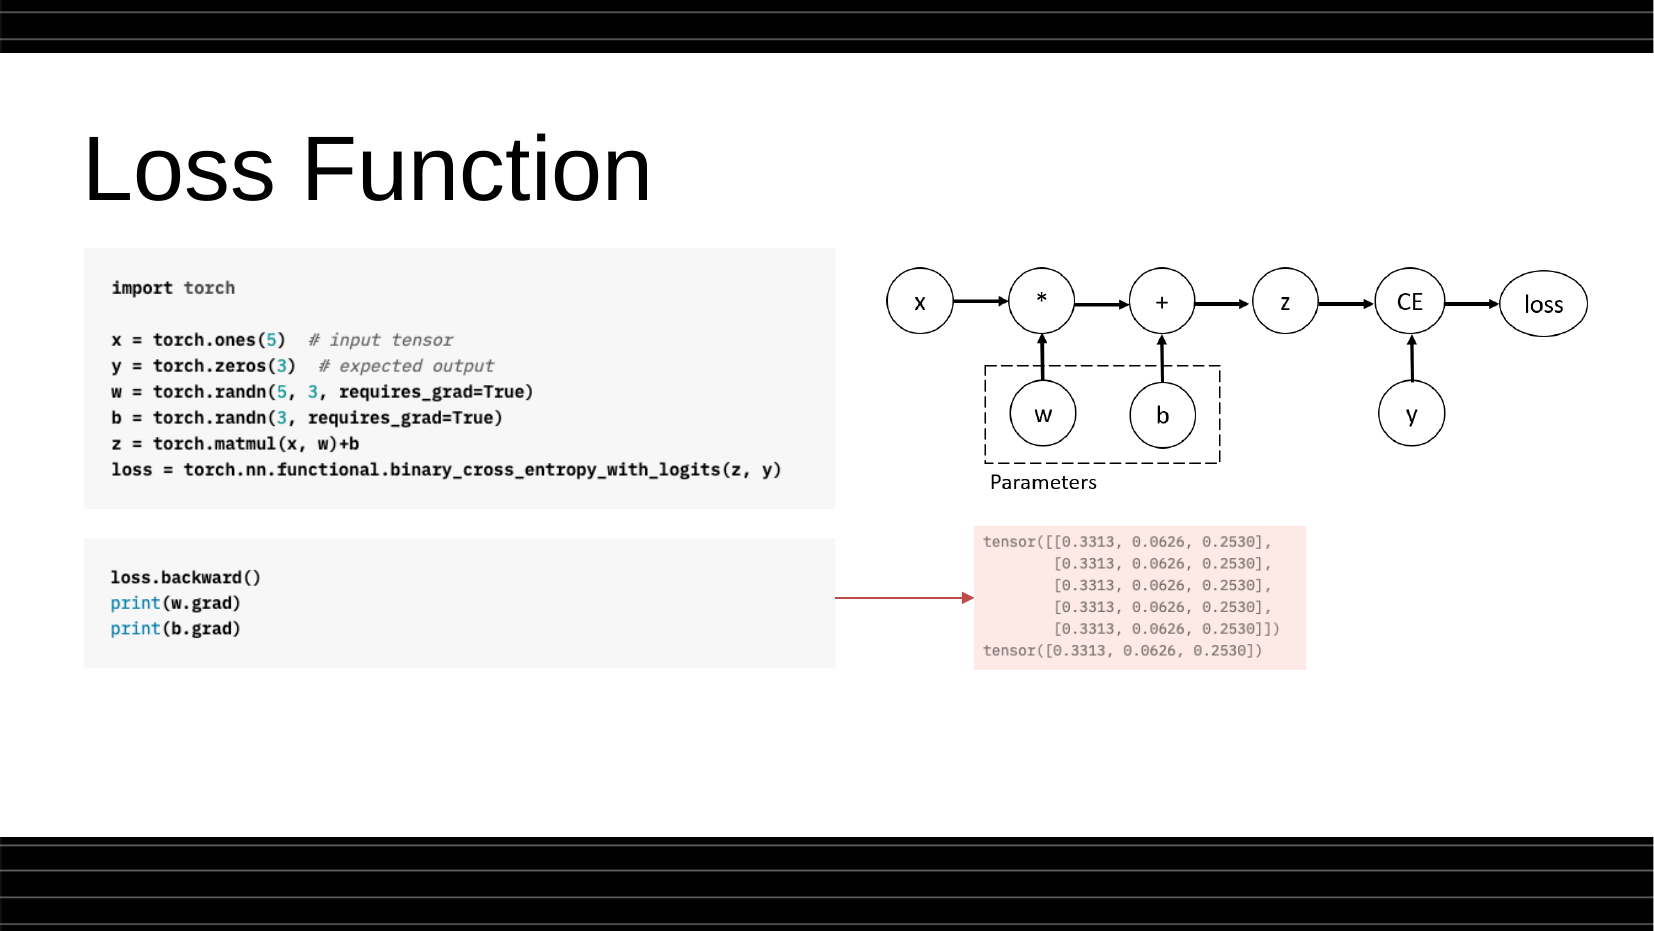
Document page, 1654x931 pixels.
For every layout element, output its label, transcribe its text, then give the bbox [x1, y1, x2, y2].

title Loss Function [82, 92, 1571, 248]
picture [0, 0, 1654, 53]
picture [886, 266, 1588, 509]
picture [974, 525, 1306, 670]
picture [66, 513, 836, 683]
picture [82, 247, 836, 509]
picture [0, 837, 1654, 931]
